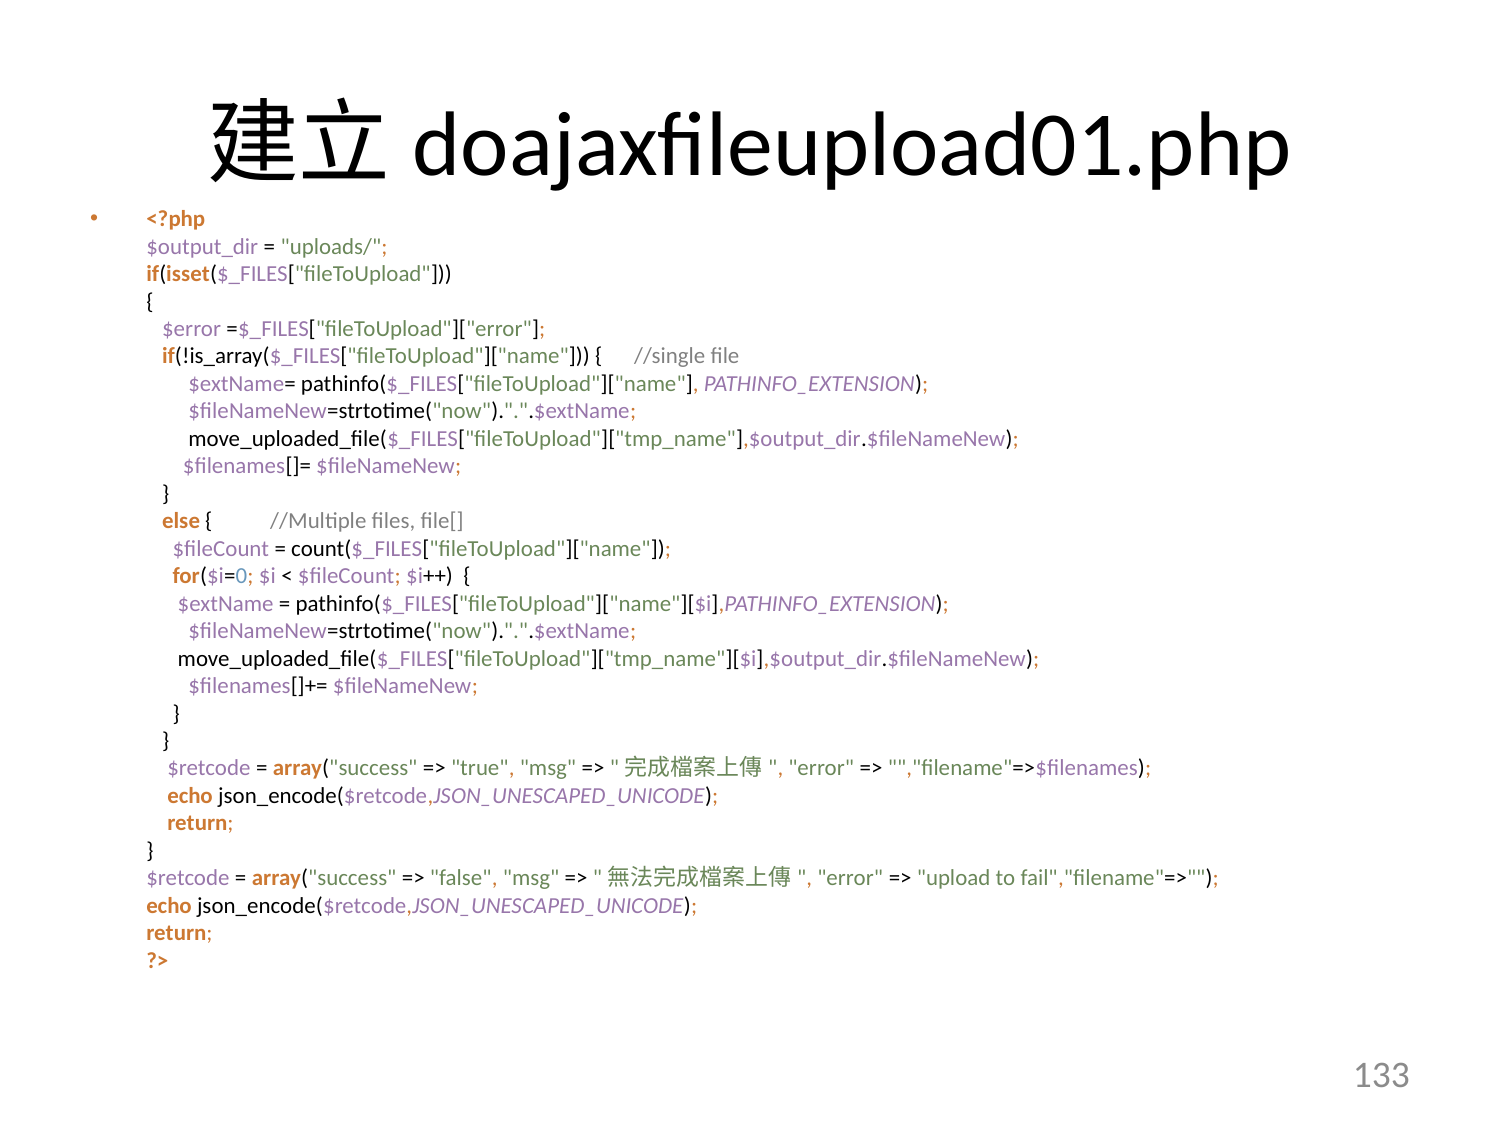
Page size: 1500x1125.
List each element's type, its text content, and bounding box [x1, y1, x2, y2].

title 建立doajaxfileupload01.php [75, 45, 1425, 196]
list <?php $output_dir = "uploads/"; if(isset($_FILES["fileToUpload"])) { $error =$_FILES["fileToUpload"]["error"]; if(!is_array($_FILES["fileToUpload"]["name"])) { //single file $extName= pathinfo($_FILES["fileToUpload"]["name"], PATHINFO_EXTENSION); $fileNameNew=strtotime("now").".".$extName; move_uploaded_file($_FILES["fileToUpload"]["tmp_name"],$output_dir.$fileNameNew); $filenames[]= $fileNameNew; } else { //Multiple files, file[] $fileCount = count($_FILES["fileToUpload"]["name"]); for($i=0; $i < $fileCount; $i++) { $extName = pathinfo($_FILES["fileToUpload"]["name"][$i],PATHINFO_EXTENSION); $fileNameNew=strtotime("now").".".$extName; move_uploaded_file($_FILES["fileToUpload"]["tmp_name"][$i],$output_dir.$fileNameNew); $filenames[]+= $fileNameNew; } } $retcode = array("success" => "true", "msg" => "完成檔案上傳", "error" => "","filename"=>$filenames); echo json_encode($retcode,JSON_UNESCAPED_UNICODE); return; } $retcode = array("success" => "false", "msg" => "無法完成檔案上傳", "error" => "upload to fail","filename"=>""); echo json_encode($retcode,JSON_UNESCAPED_UNICODE); return; ?> [75, 196, 1425, 1071]
slide_number 133 [1074, 1042, 1425, 1103]
